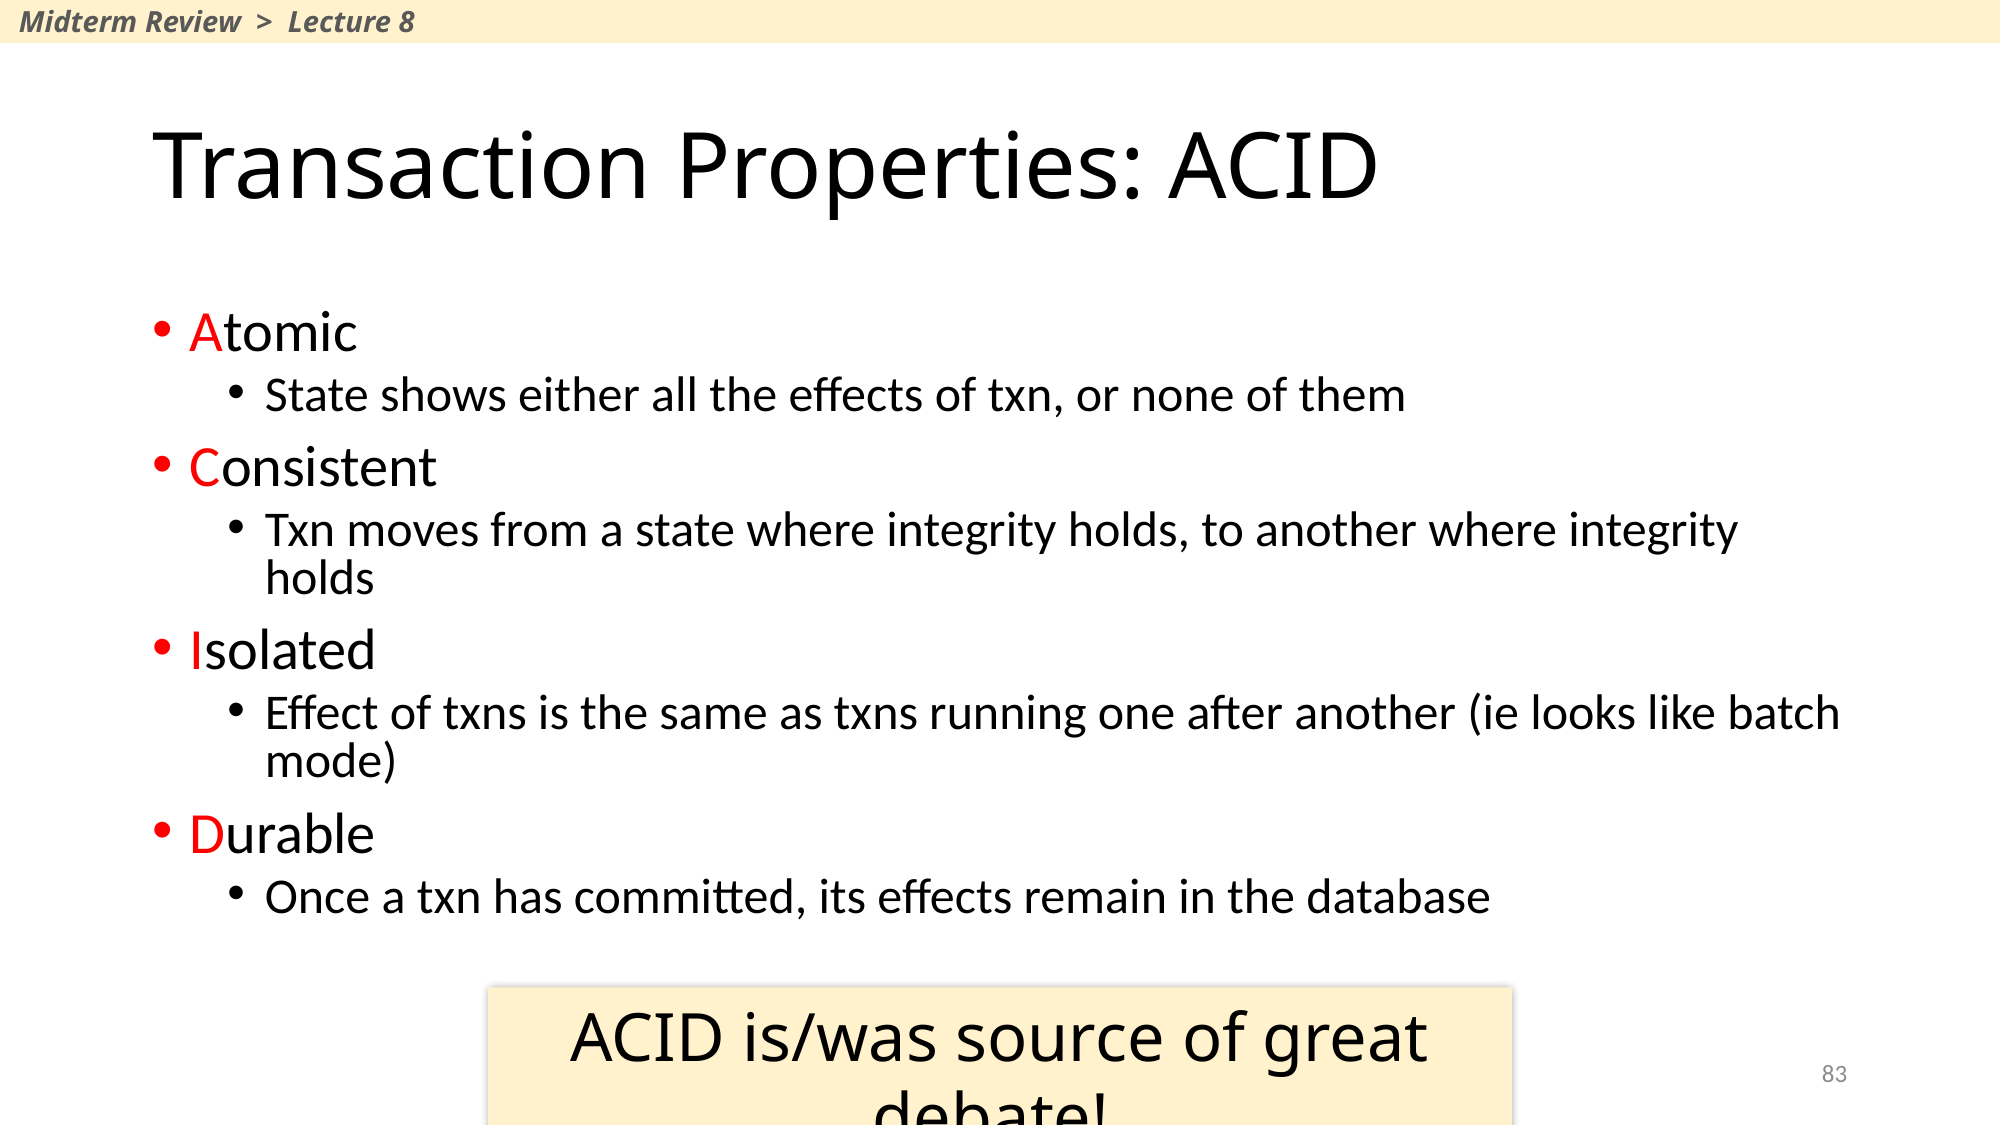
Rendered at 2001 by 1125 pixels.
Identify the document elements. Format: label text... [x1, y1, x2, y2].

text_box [0, 0, 2000, 47]
text_box ACID is/was source of great debate! [488, 987, 1512, 1125]
title Transaction Properties: ACID [137, 59, 1863, 278]
list Atomic State shows either all the effects of txn, or none of them Consistent Txn moves from a state where integrity holds, to another where integrity holds Isolated Effect of txns is the same as txns running one after another (ie looks like batch mode) Durable Once a txn has committed, its effects remain in the database [137, 299, 1863, 1014]
slide_number 83 [1519, 1042, 1863, 1103]
